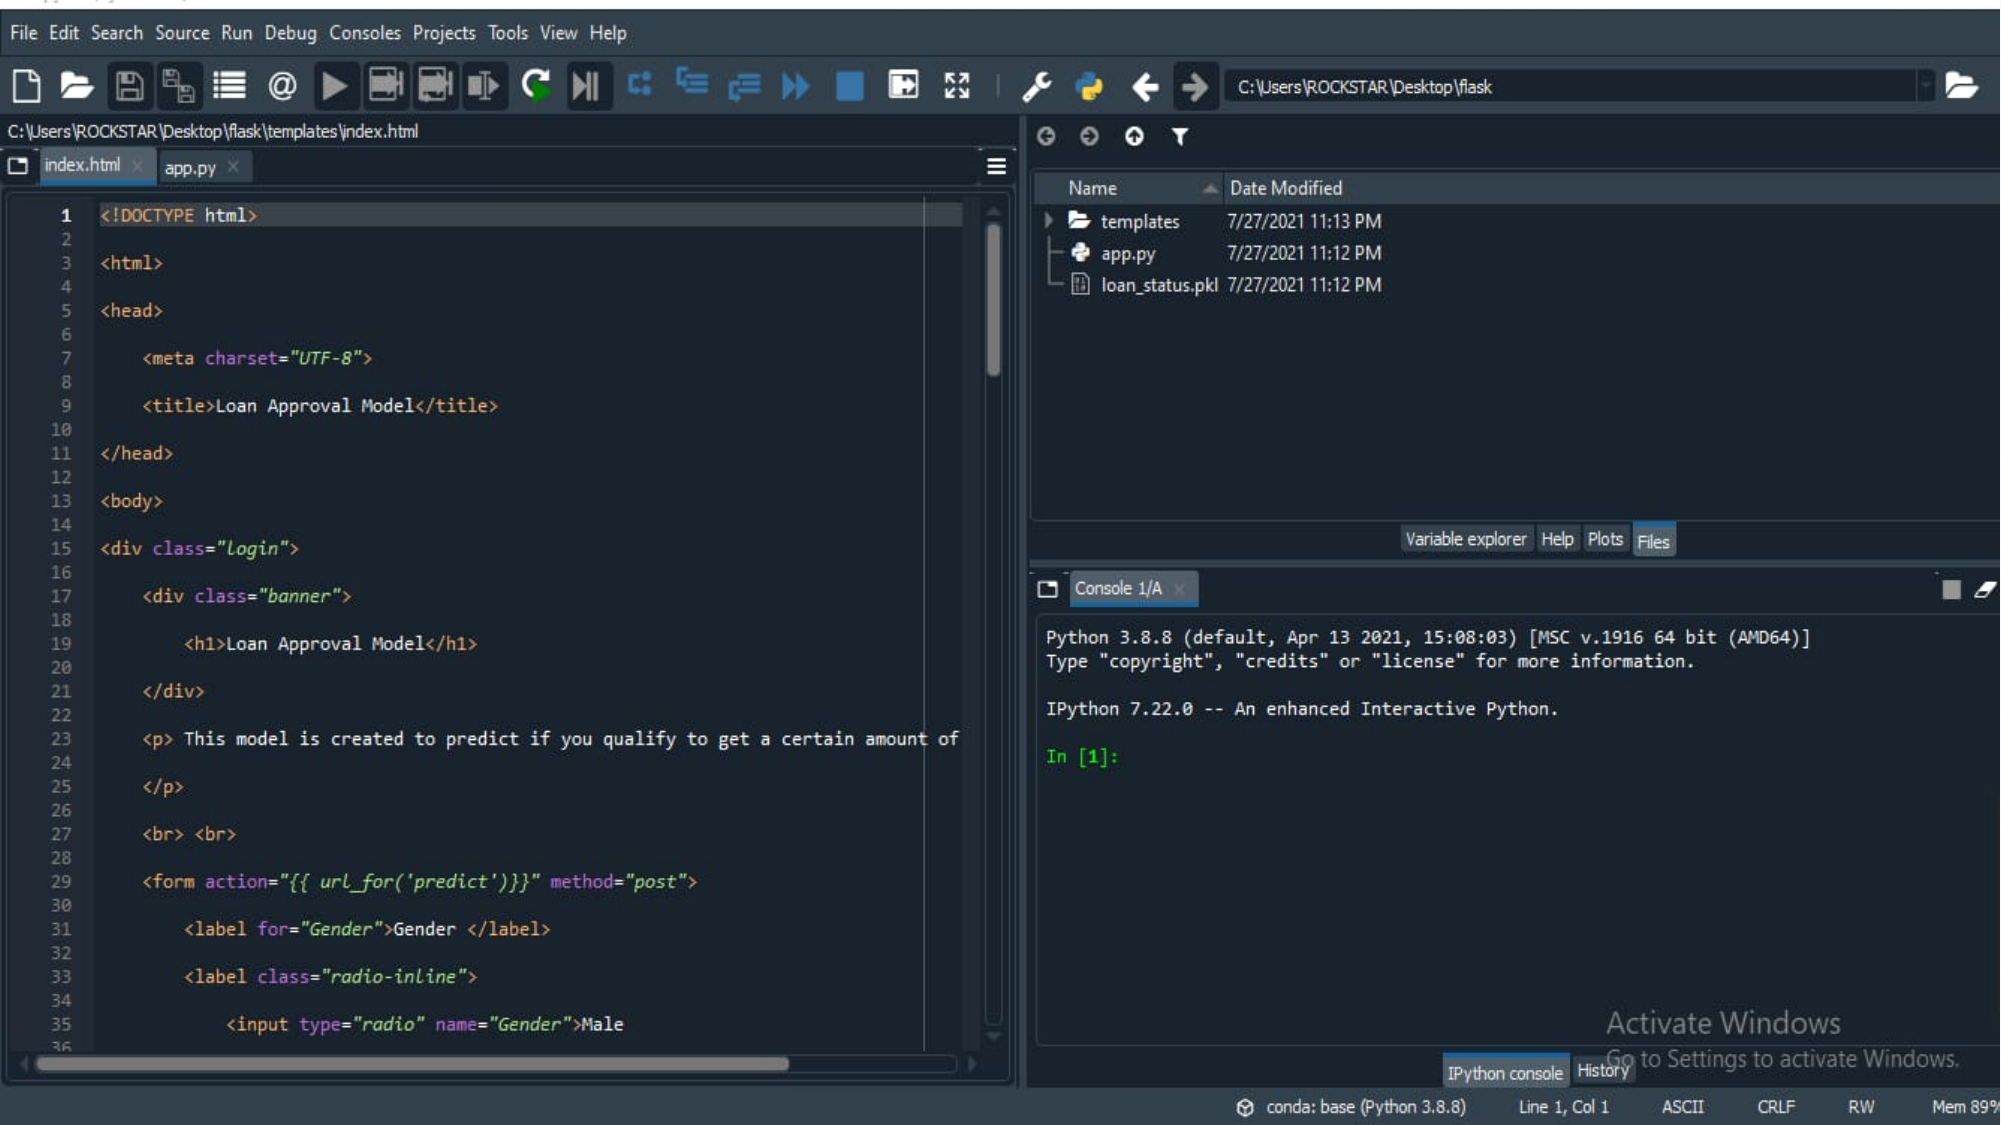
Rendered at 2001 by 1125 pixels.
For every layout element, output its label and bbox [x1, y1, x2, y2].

list [0, 0, 2000, 1125]
